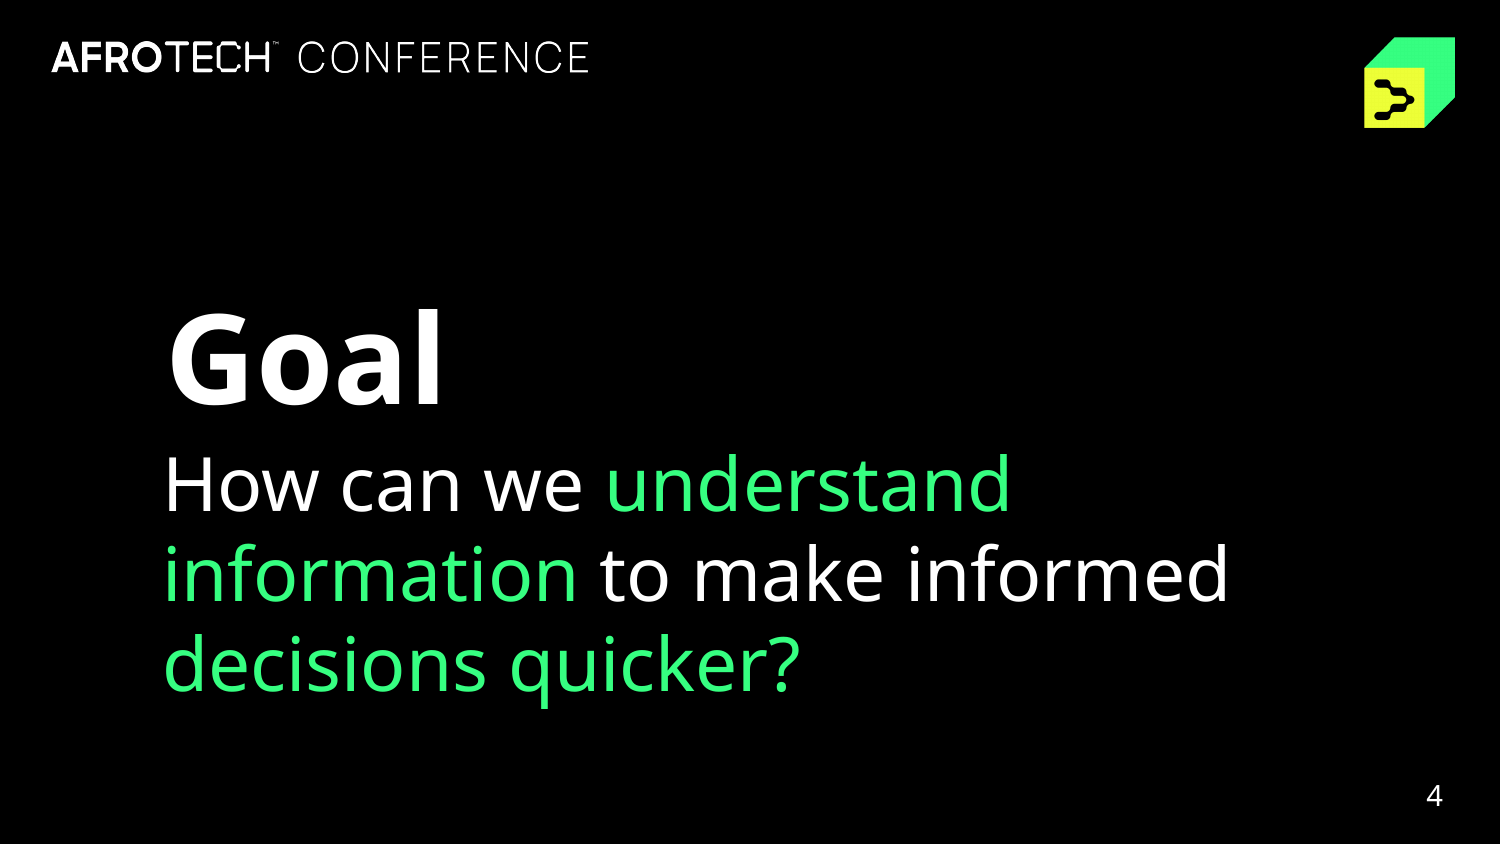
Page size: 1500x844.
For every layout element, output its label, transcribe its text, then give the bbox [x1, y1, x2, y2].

slide_number 4 [1389, 764, 1480, 830]
picture [51, 41, 588, 73]
picture [1364, 37, 1455, 128]
text_box Goal [150, 214, 1368, 430]
text_box How can we understand information to make informed decisions quicker? [150, 430, 1453, 762]
